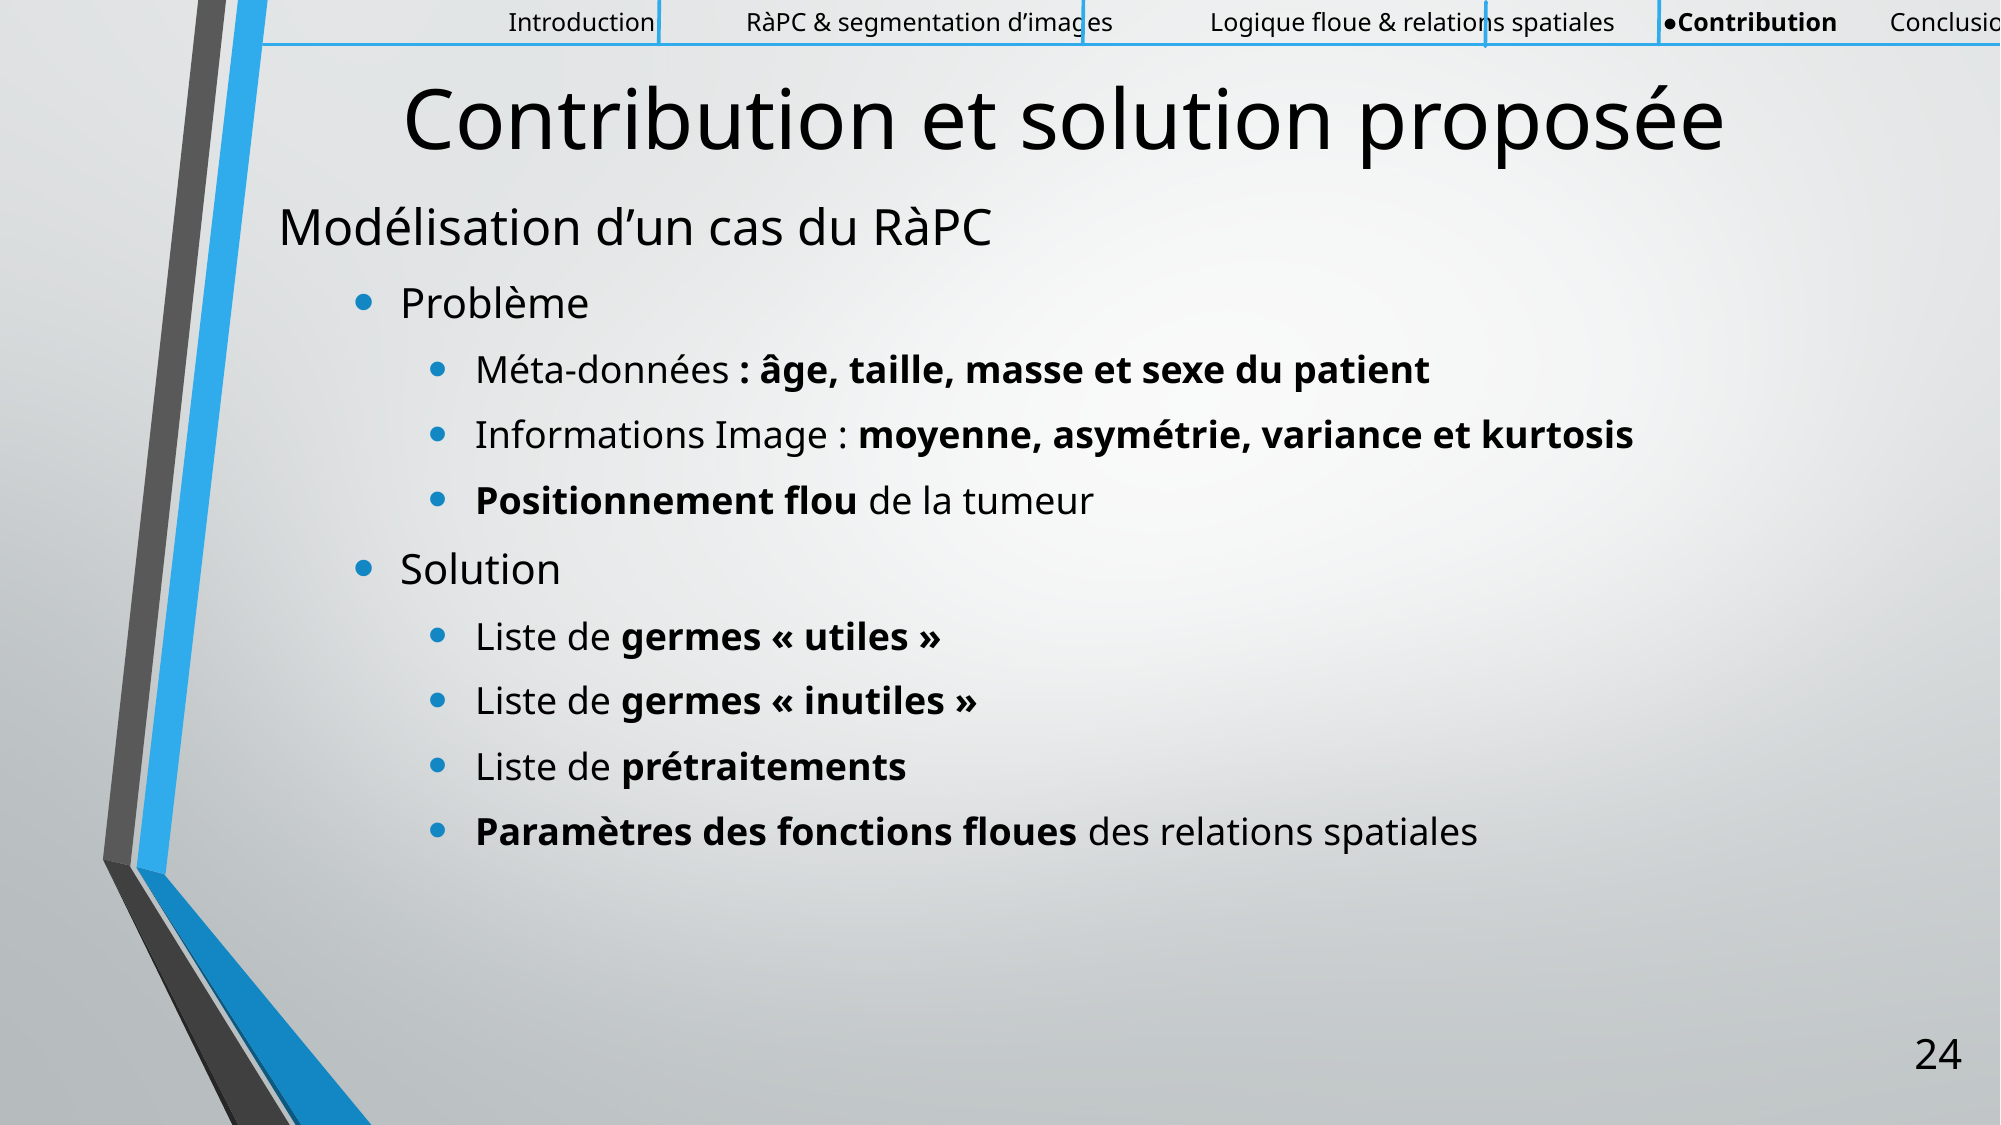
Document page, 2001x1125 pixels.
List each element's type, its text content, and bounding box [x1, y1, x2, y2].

slide_number 24 [1886, 1026, 1978, 1086]
text_box Introduction RàPC & segmentation d’images Logique floue & relations spatiales ●Contribution Conclusion [1488, 0, 1657, 43]
title Contribution et solution proposée [243, 44, 1887, 189]
text_box Introduction RàPC & segmentation d’images Logique floue & relations spatiales ●Contribution Conclusion [661, 0, 1081, 43]
text_box Introduction RàPC & segmentation d’images Logique floue & relations spatiales ●Contribution Conclusion [1661, 0, 2000, 43]
text_box Introduction RàPC & segmentation d’images Logique floue & relations spatiales ●Contribution Conclusion [472, 0, 657, 43]
text_box Introduction RàPC & segmentation d’images Logique floue & relations spatiales ●Contribution Conclusion [1085, 0, 1484, 43]
list Modélisation d’un cas du RàPC Problème Méta-données : âge, taille, masse et sexe du patient Informations Image : moyenne, asymétrie, variance et kurtosis Positionnement flou de la tumeur Solution Liste de germes « utiles » Liste de germes « inutiles » Liste de prétraitements Paramètres des fonctions floues des relations spatiales [263, 188, 1907, 997]
